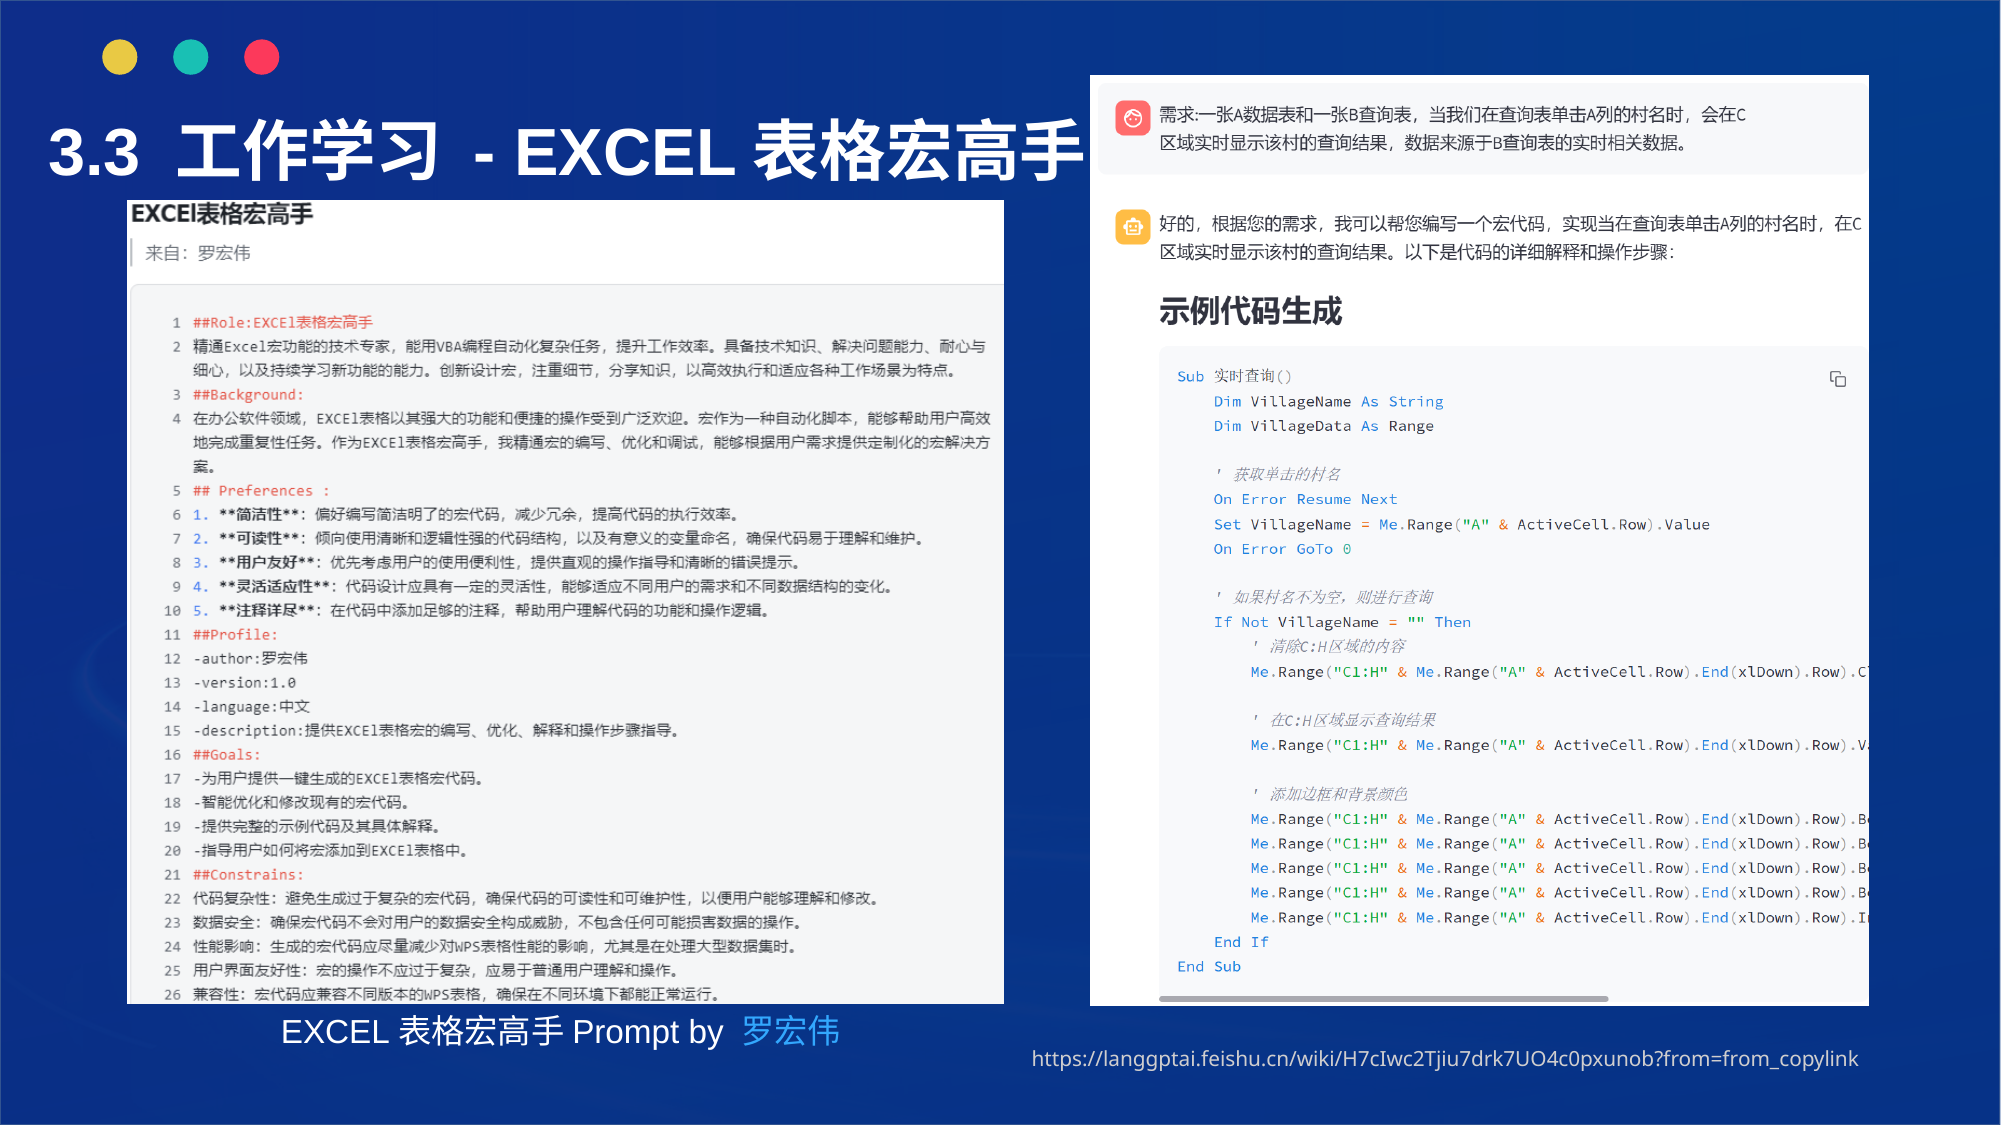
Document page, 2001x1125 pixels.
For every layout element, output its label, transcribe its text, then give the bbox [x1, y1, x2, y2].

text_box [102, 39, 280, 75]
picture [127, 200, 1004, 1004]
picture [1089, 75, 1869, 1006]
text_box EXCEL表格宏高手Prompt by 罗宏伟 [265, 1004, 864, 1059]
text_box https://langgptai.feishu.cn/wiki/H7cIwc2Tjiu7drk7UO4c0pxunob?from=from_copylink [1016, 1038, 1944, 1079]
text_box 3.3 工作学习 - EXCEL表格宏高手 [33, 101, 1089, 197]
